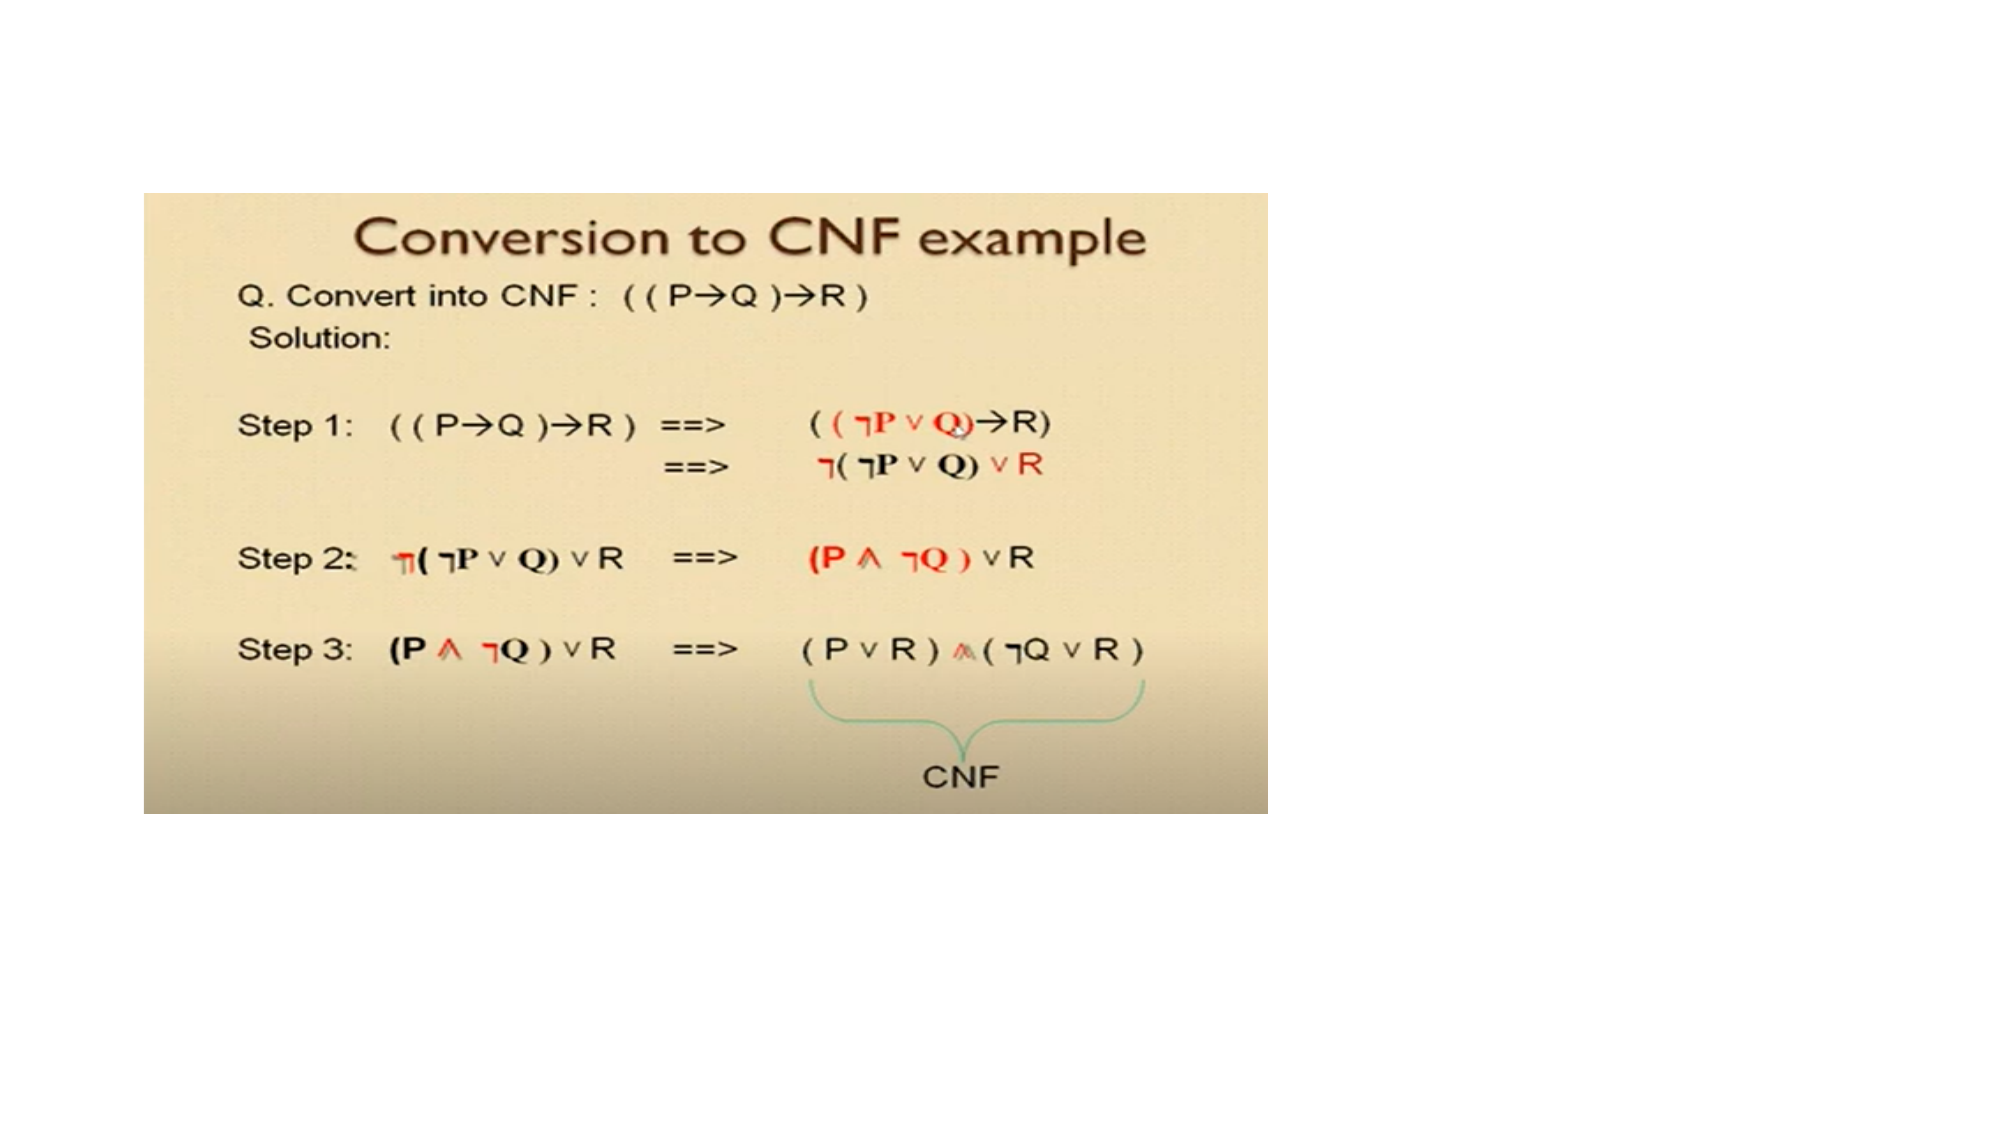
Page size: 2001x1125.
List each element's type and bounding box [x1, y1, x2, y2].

picture [143, 193, 1268, 814]
